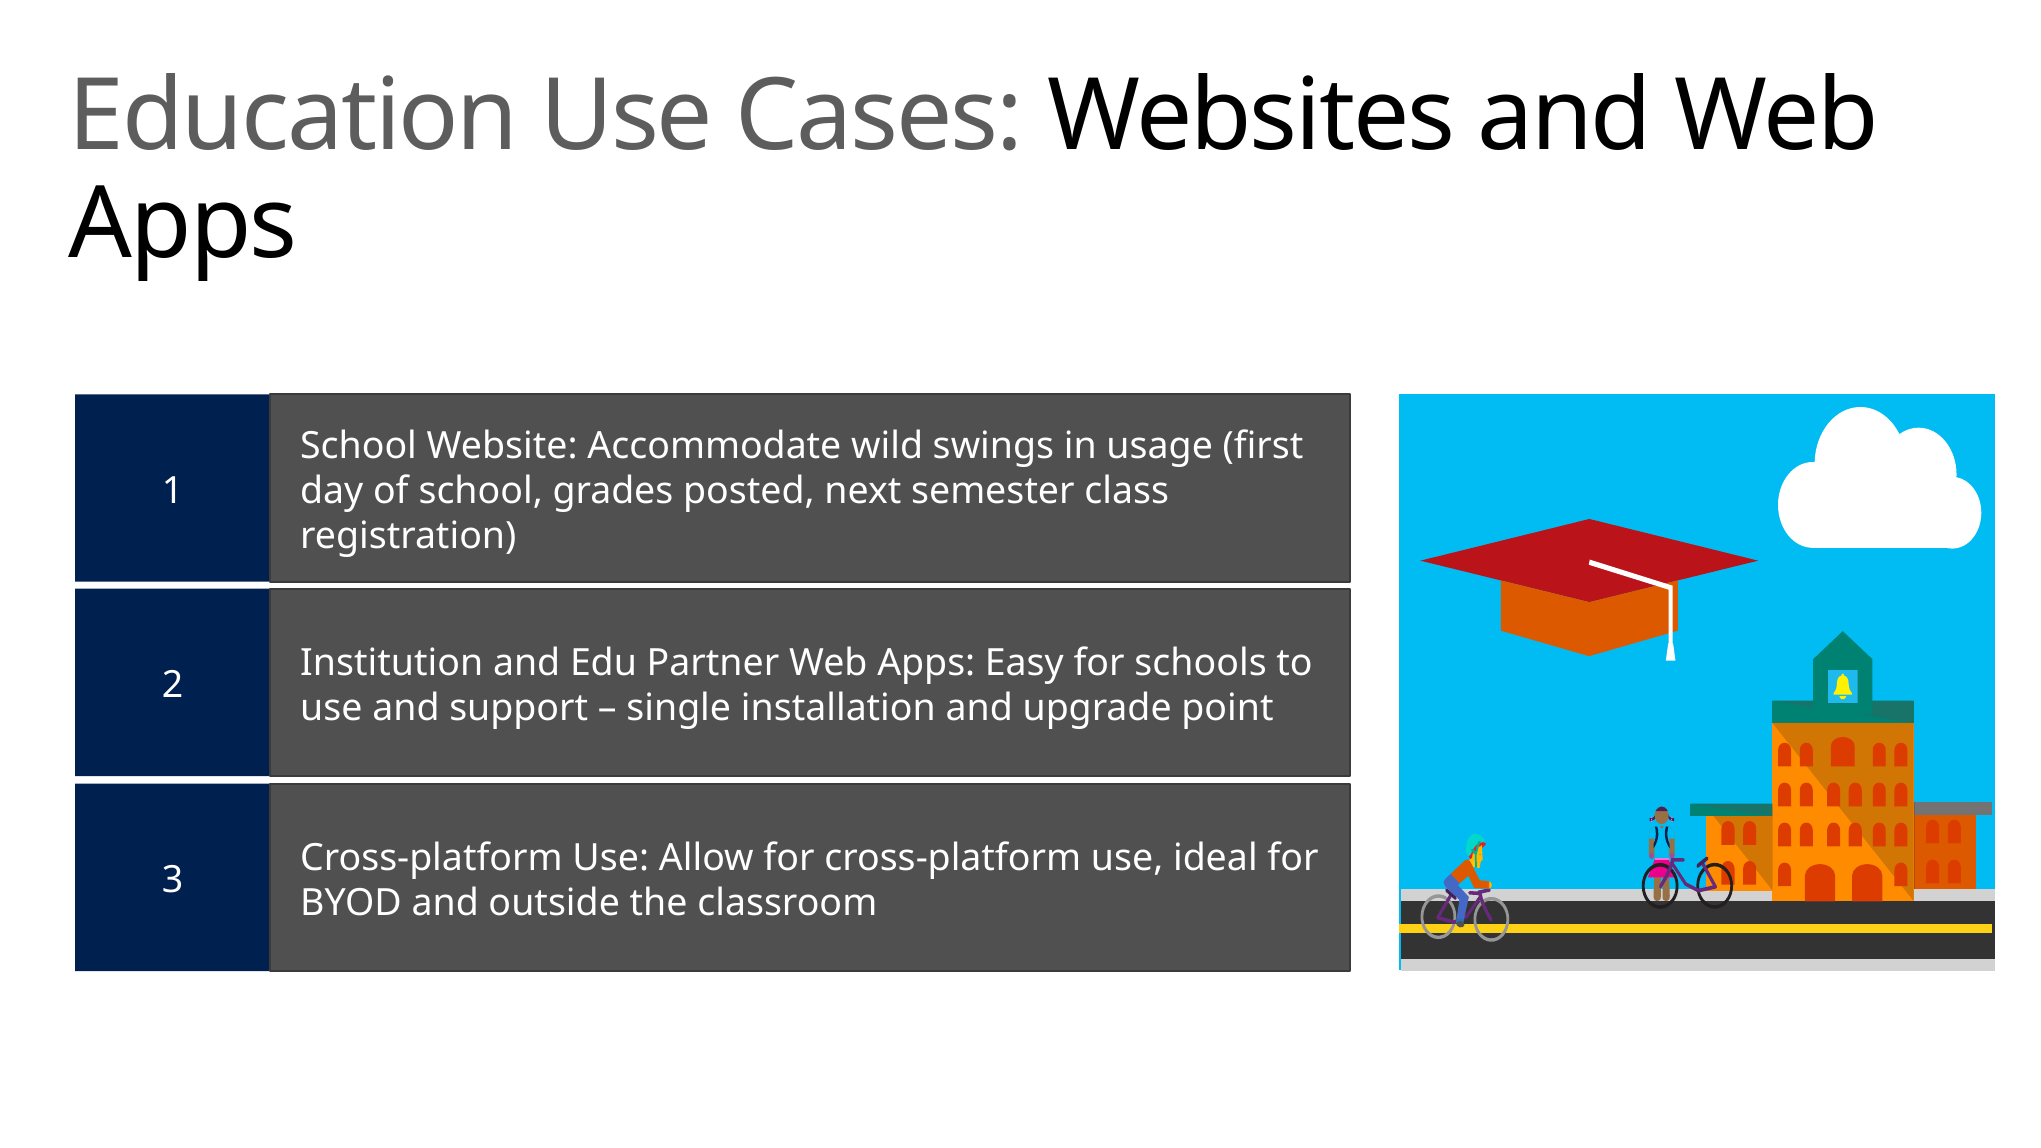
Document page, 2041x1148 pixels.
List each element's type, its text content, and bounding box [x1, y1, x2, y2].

title Education Use Cases: Websites and Web Apps [45, 48, 1996, 199]
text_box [74, 393, 1351, 972]
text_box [1398, 393, 1996, 972]
